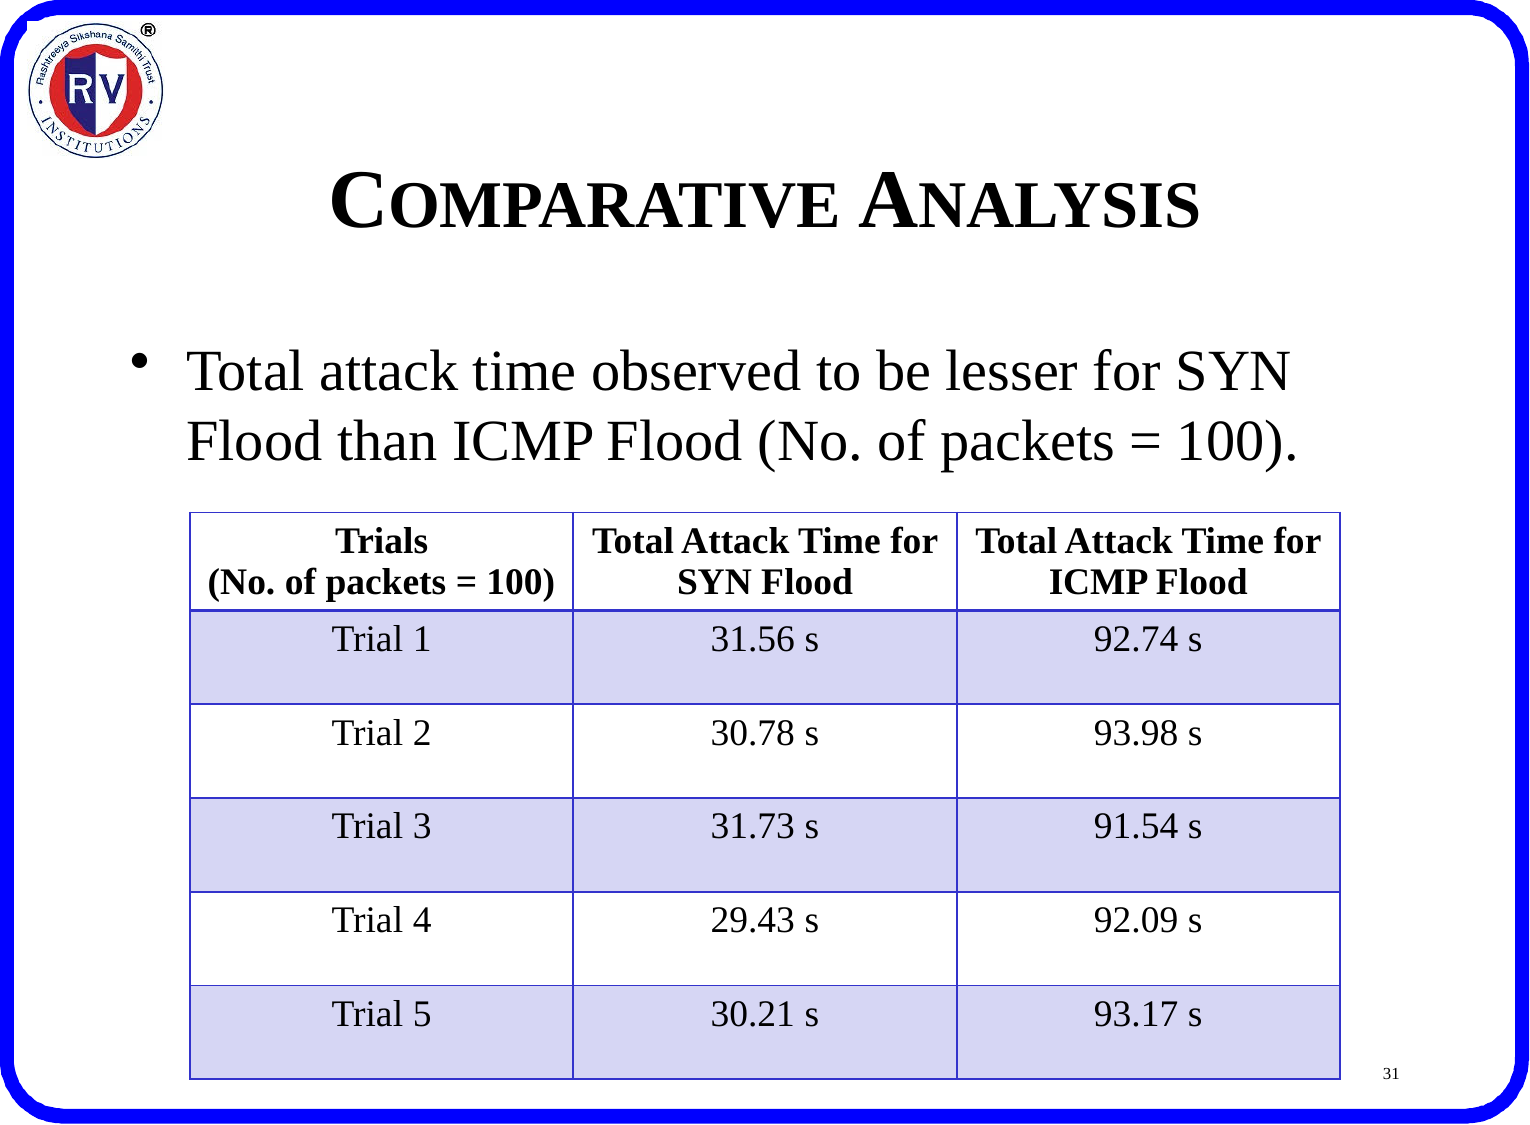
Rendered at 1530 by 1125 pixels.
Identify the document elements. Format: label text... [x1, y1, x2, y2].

list Total attack time observed to be lesser for SYN Flood than ICMP Flood (No. of packets = 100). [114, 324, 1416, 1038]
table_cell Trial 4 [191, 893, 572, 985]
table_cell 31.56 s [574, 612, 956, 703]
table_cell 92.74 s [958, 612, 1339, 703]
table_header Total Attack Time for ICMP Flood [958, 513, 1339, 609]
table_cell 29.43 s [574, 893, 956, 985]
slide_number 31 [1096, 1038, 1416, 1100]
table_cell 30.21 s [574, 986, 956, 1078]
table_header Total Attack Time for SYN Flood [574, 513, 956, 609]
table_cell 91.54 s [958, 799, 1339, 891]
table_cell 93.17 s [958, 986, 1339, 1078]
table_cell Trial 5 [191, 986, 572, 1078]
title COMPARATIVE ANALYSIS [114, 99, 1416, 288]
table_cell 31.73 s [574, 799, 956, 891]
table_cell 93.98 s [958, 705, 1339, 797]
picture [27, 21, 165, 159]
table_cell 30.78 s [574, 705, 956, 797]
table_cell Trial 2 [191, 705, 572, 797]
table_cell 92.09 s [958, 893, 1339, 985]
table_cell Trial 1 [191, 612, 572, 703]
table_cell Trial 3 [191, 799, 572, 891]
table_header Trials (No. of packets = 100) [191, 513, 572, 609]
